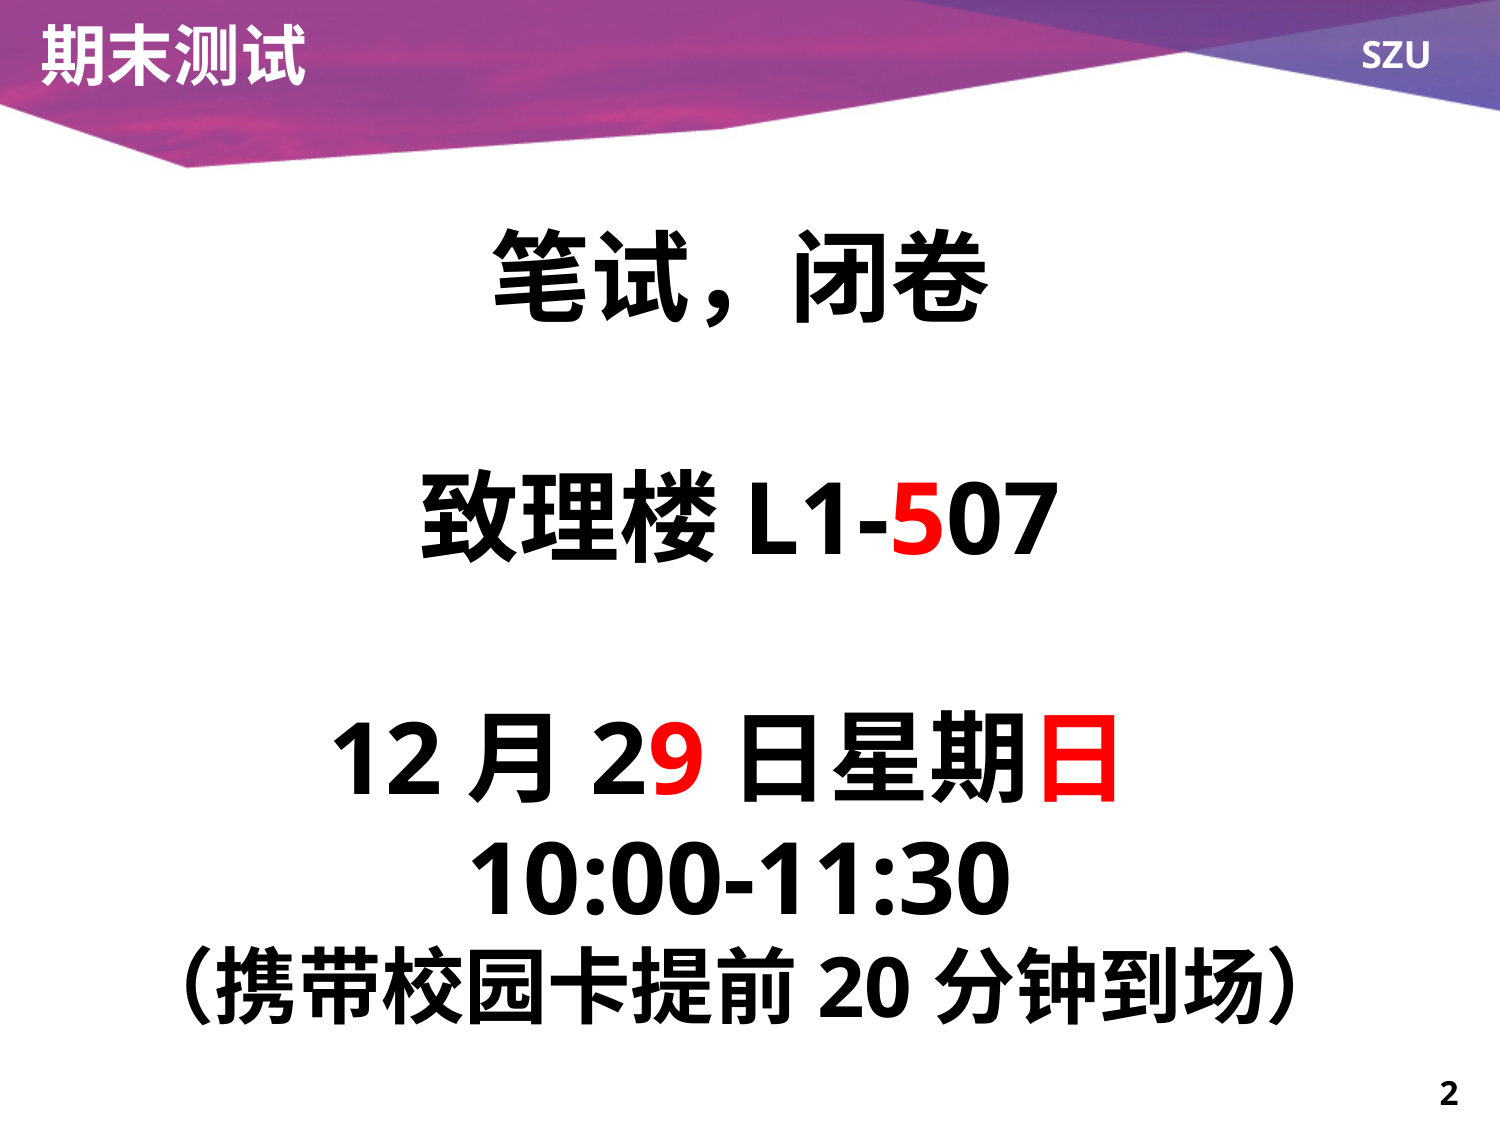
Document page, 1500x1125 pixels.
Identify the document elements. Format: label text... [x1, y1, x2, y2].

title 期末测试 [25, 15, 1320, 104]
text_box 笔试，闭卷 致理楼L1-507 12月29日星期日 10:00-11:30 （携带校园卡提前20分钟到场） [116, 207, 1364, 1042]
slide_number 2 [1386, 1065, 1500, 1125]
picture [0, 0, 1500, 1125]
